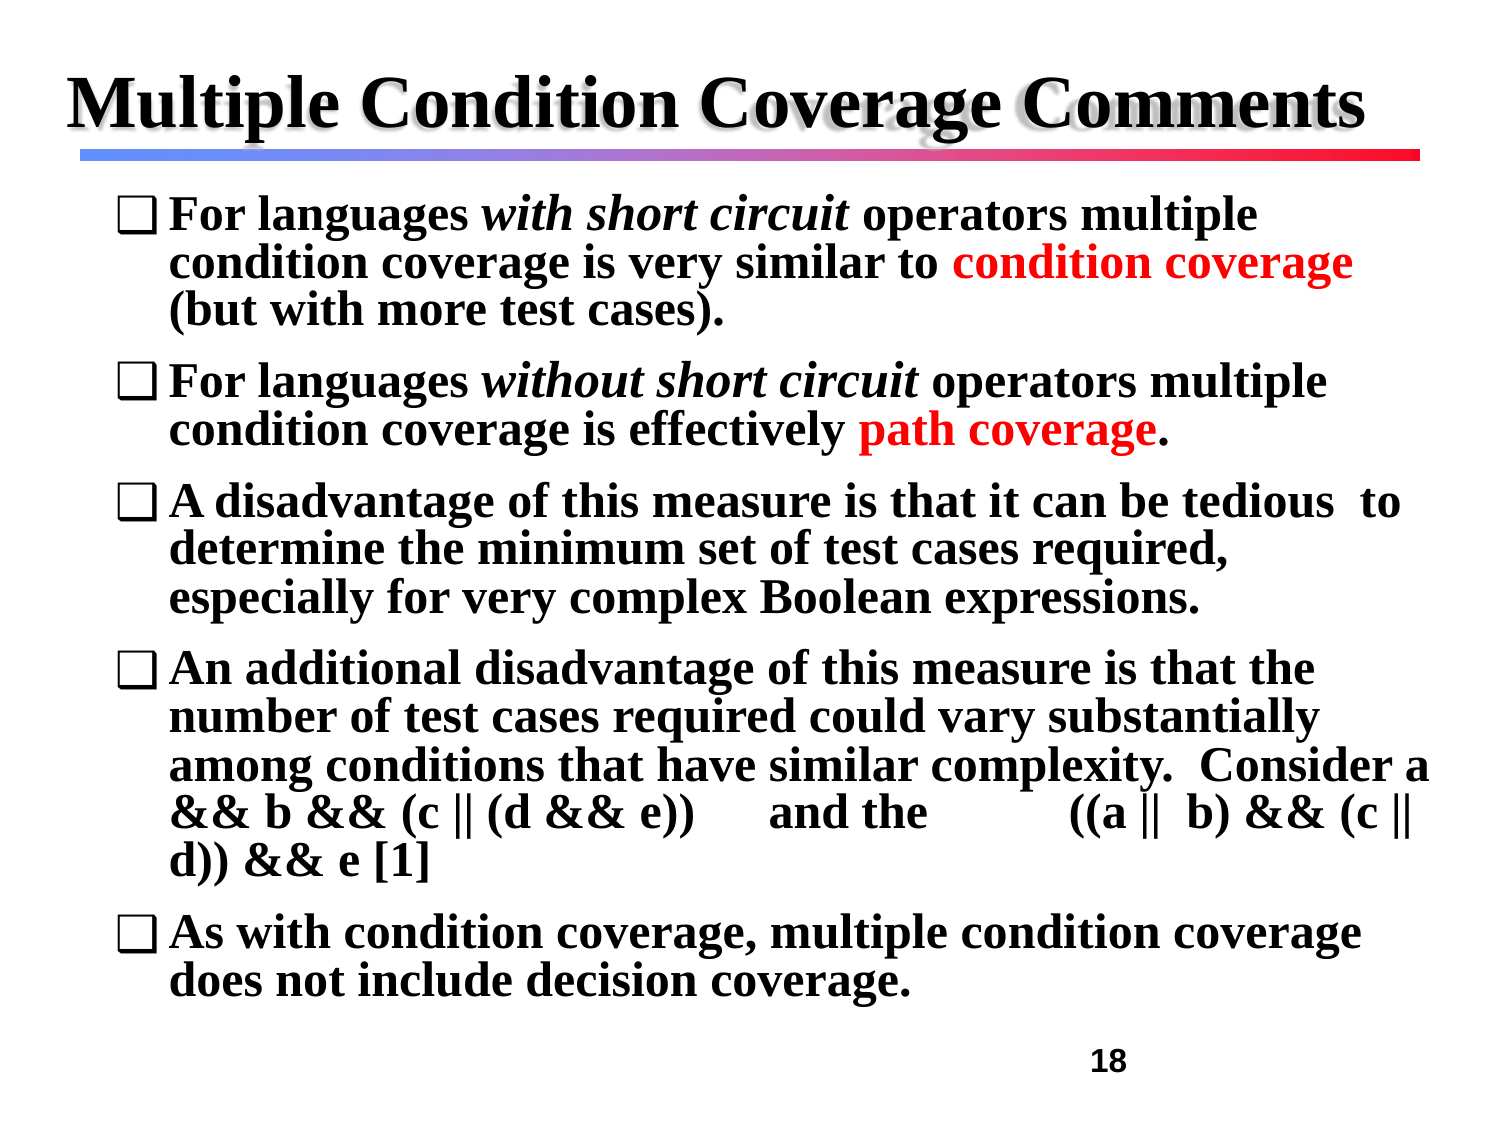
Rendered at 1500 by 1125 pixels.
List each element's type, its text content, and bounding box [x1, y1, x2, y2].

text_box For languages with short circuit operators multiple condition coverage is very similar to condition coverage (but with more test cases). For languages without short circuit operators multiple condition coverage is effectively path coverage. A disadvantage of this measure is that it can be tedious to determine the minimum set of test cases required, especially for very complex Boolean expressions. An additional disadvantage of this measure is that the number of test cases required could vary substantially among conditions that have similar complexity. Consider a && b && (c || (d && e)) and the ((a || b) && (c || d)) && e [1] As with condition coverage, multiple condition coverage does not include decision coverage. [112, 176, 1455, 1007]
title Multiple Condition Coverage Comments [64, 49, 1500, 240]
slide_number 18 [1083, 1032, 1134, 1125]
picture [19, 33, 1409, 162]
